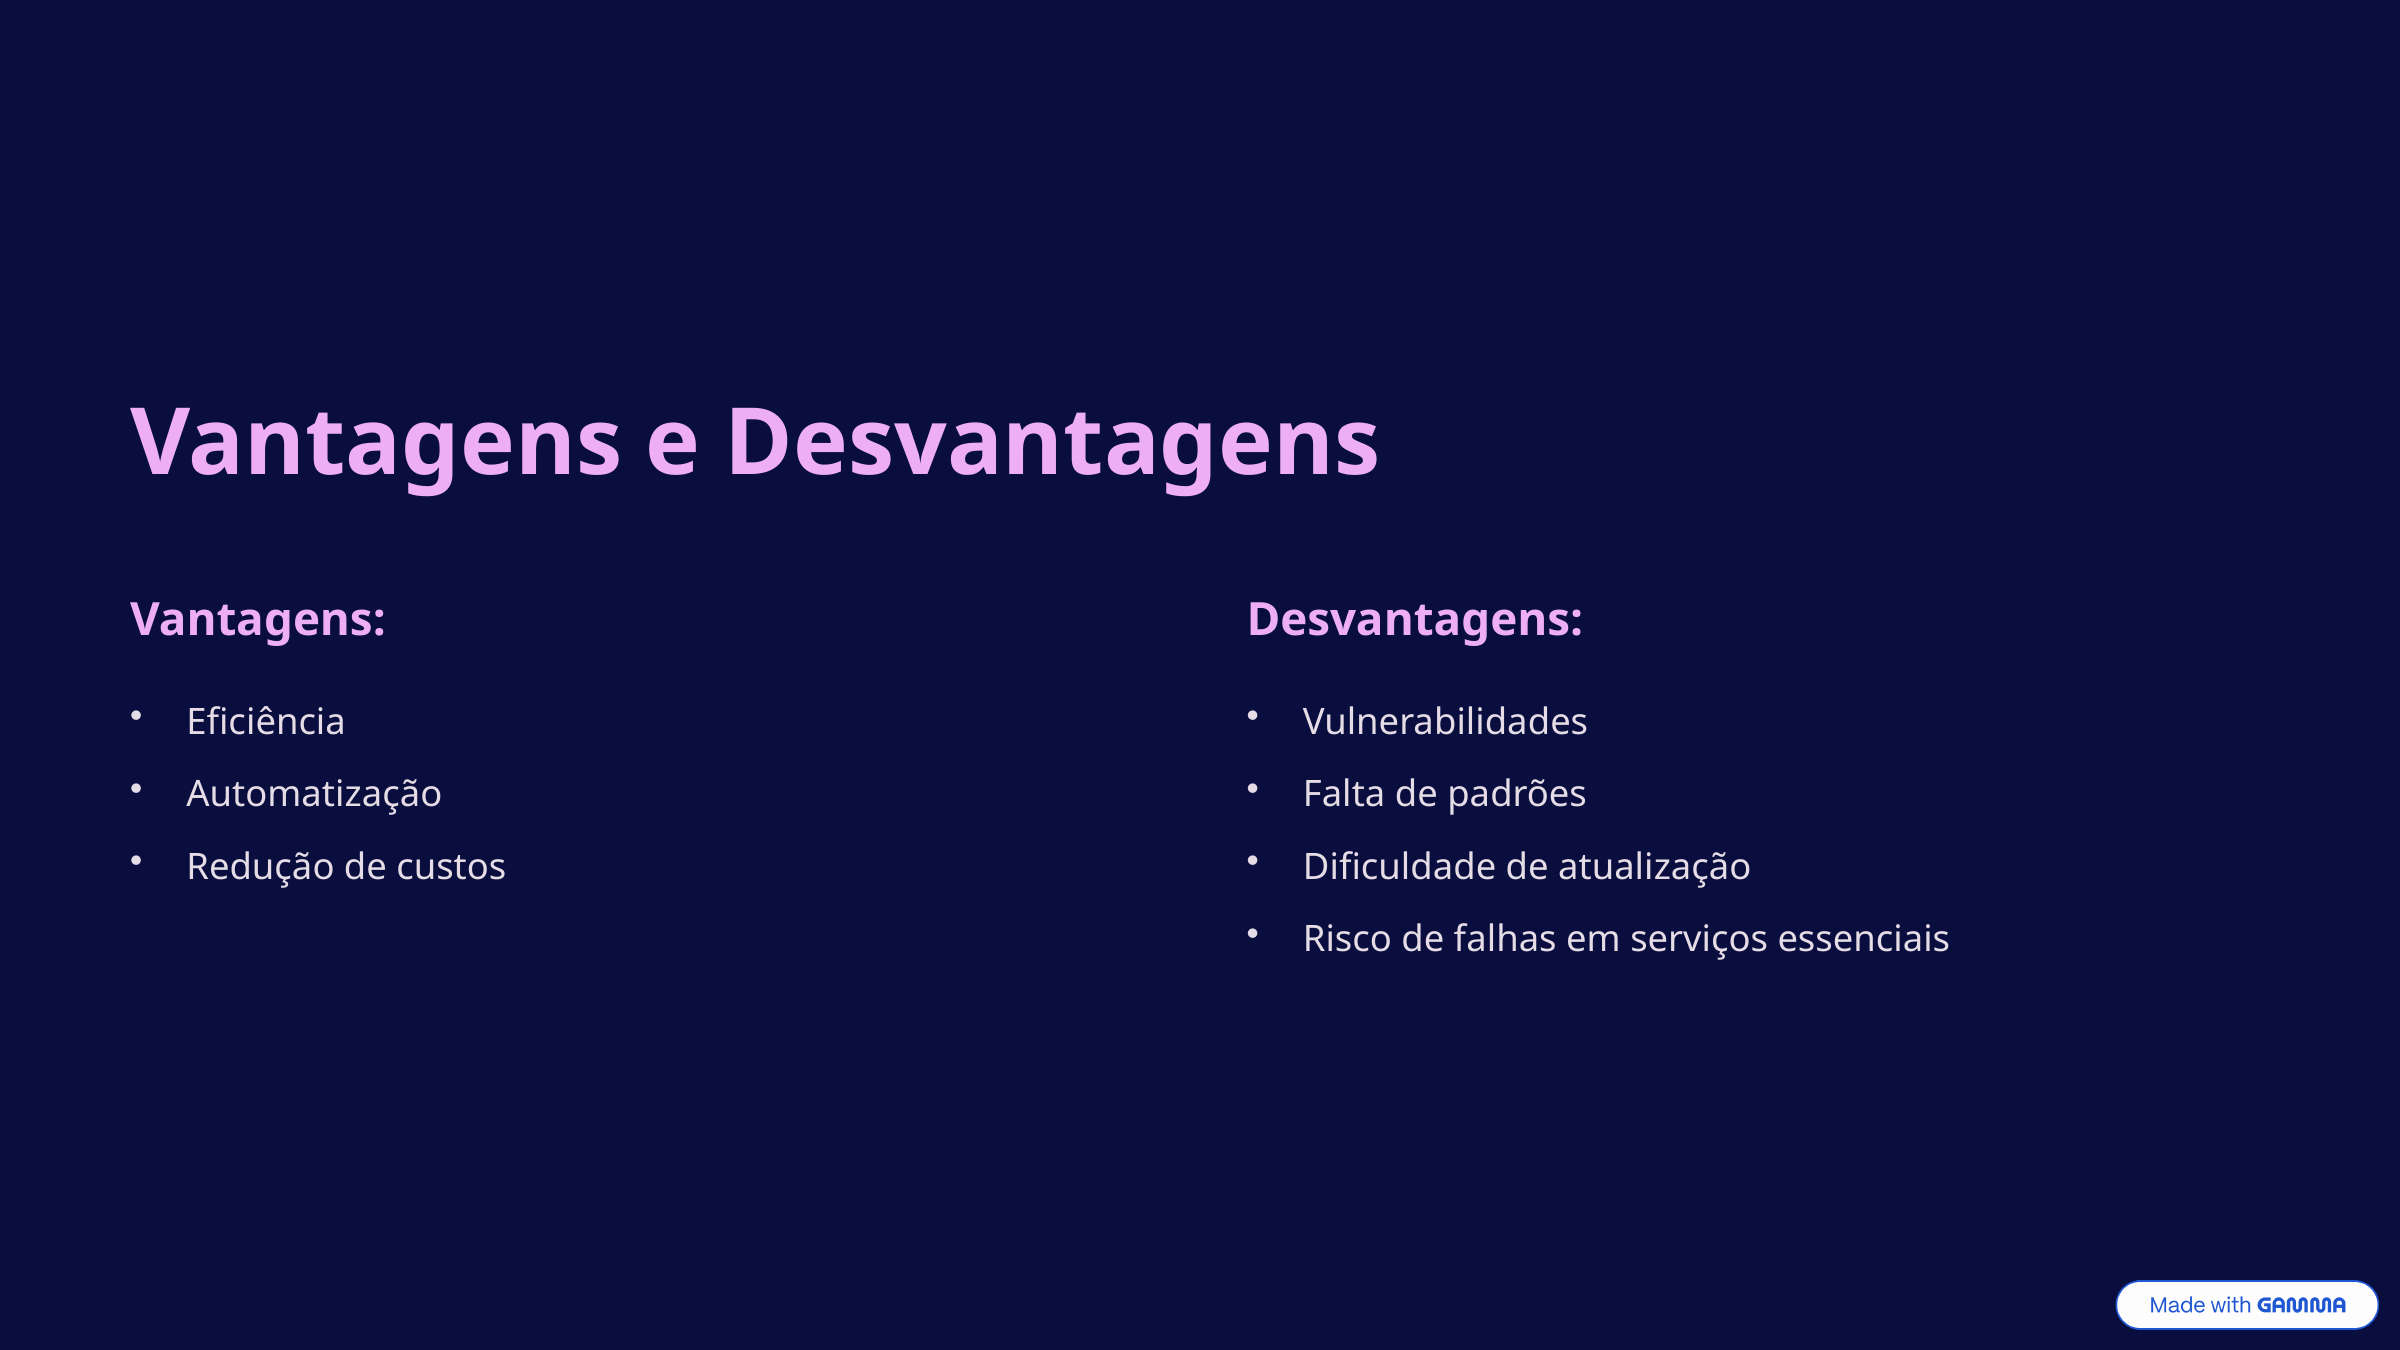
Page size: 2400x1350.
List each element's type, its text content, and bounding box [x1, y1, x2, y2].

text_box Vantagens e Desvantagens [130, 377, 1368, 494]
text_box Falta de padrões [1246, 754, 2271, 815]
text_box Eficiência [130, 682, 1155, 742]
picture [2106, 1271, 2389, 1339]
text_box Desvantagens: [1246, 586, 1712, 645]
text_box Automatização [130, 754, 1155, 815]
text_box Dificuldade de atualização [1246, 827, 2271, 887]
text_box Vulnerabilidades [1246, 682, 2271, 742]
text_box Redução de custos [130, 827, 1155, 887]
text_box Vantagens: [130, 586, 596, 645]
text_box Risco de falhas em serviços essenciais [1246, 899, 2271, 960]
